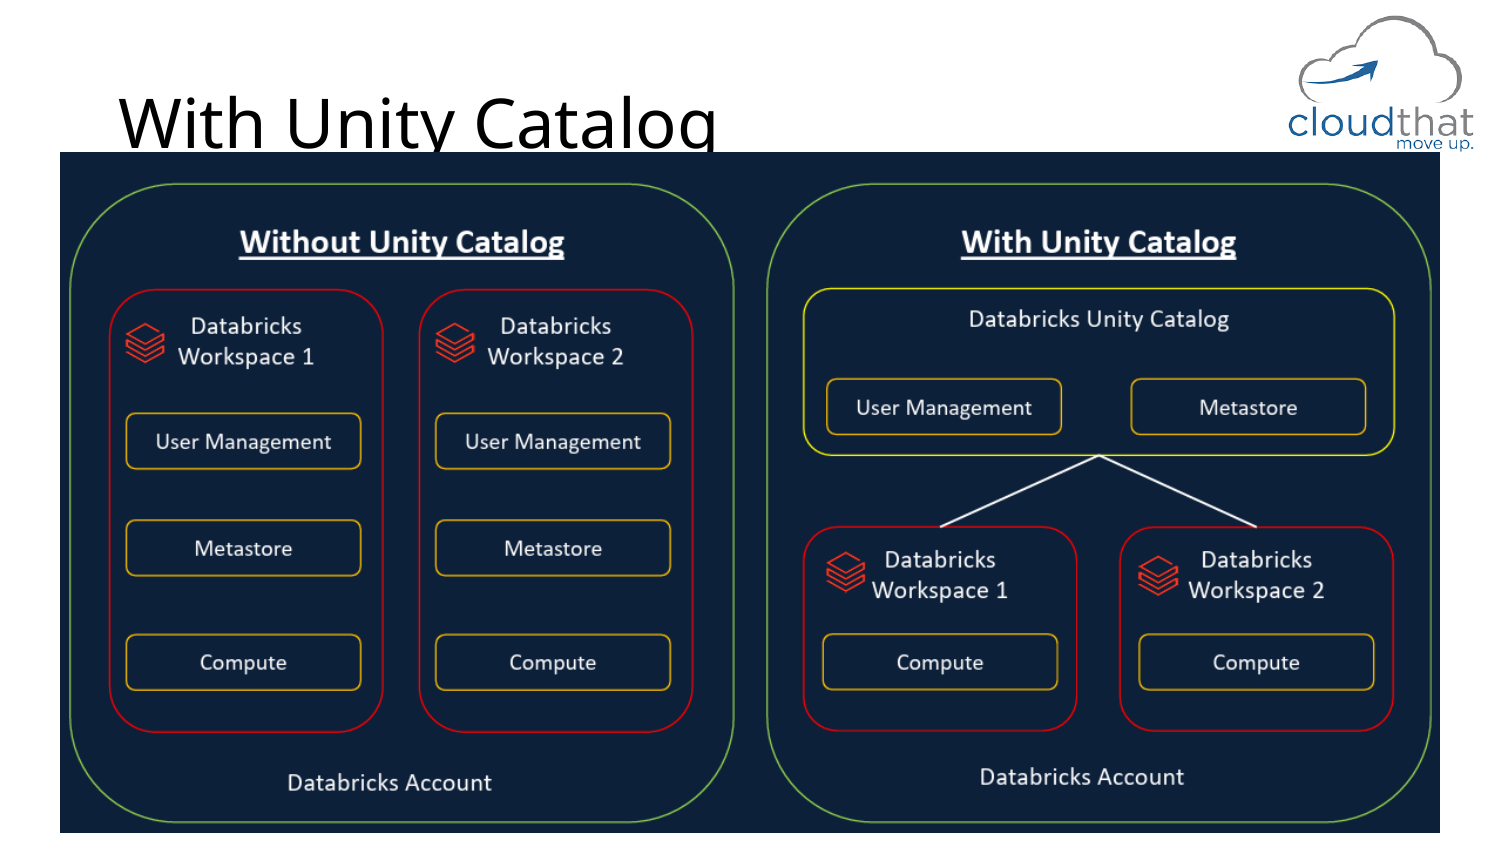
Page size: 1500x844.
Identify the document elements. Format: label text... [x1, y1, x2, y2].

title With Unity Catalog [103, 44, 1397, 152]
picture [60, 8, 1481, 833]
